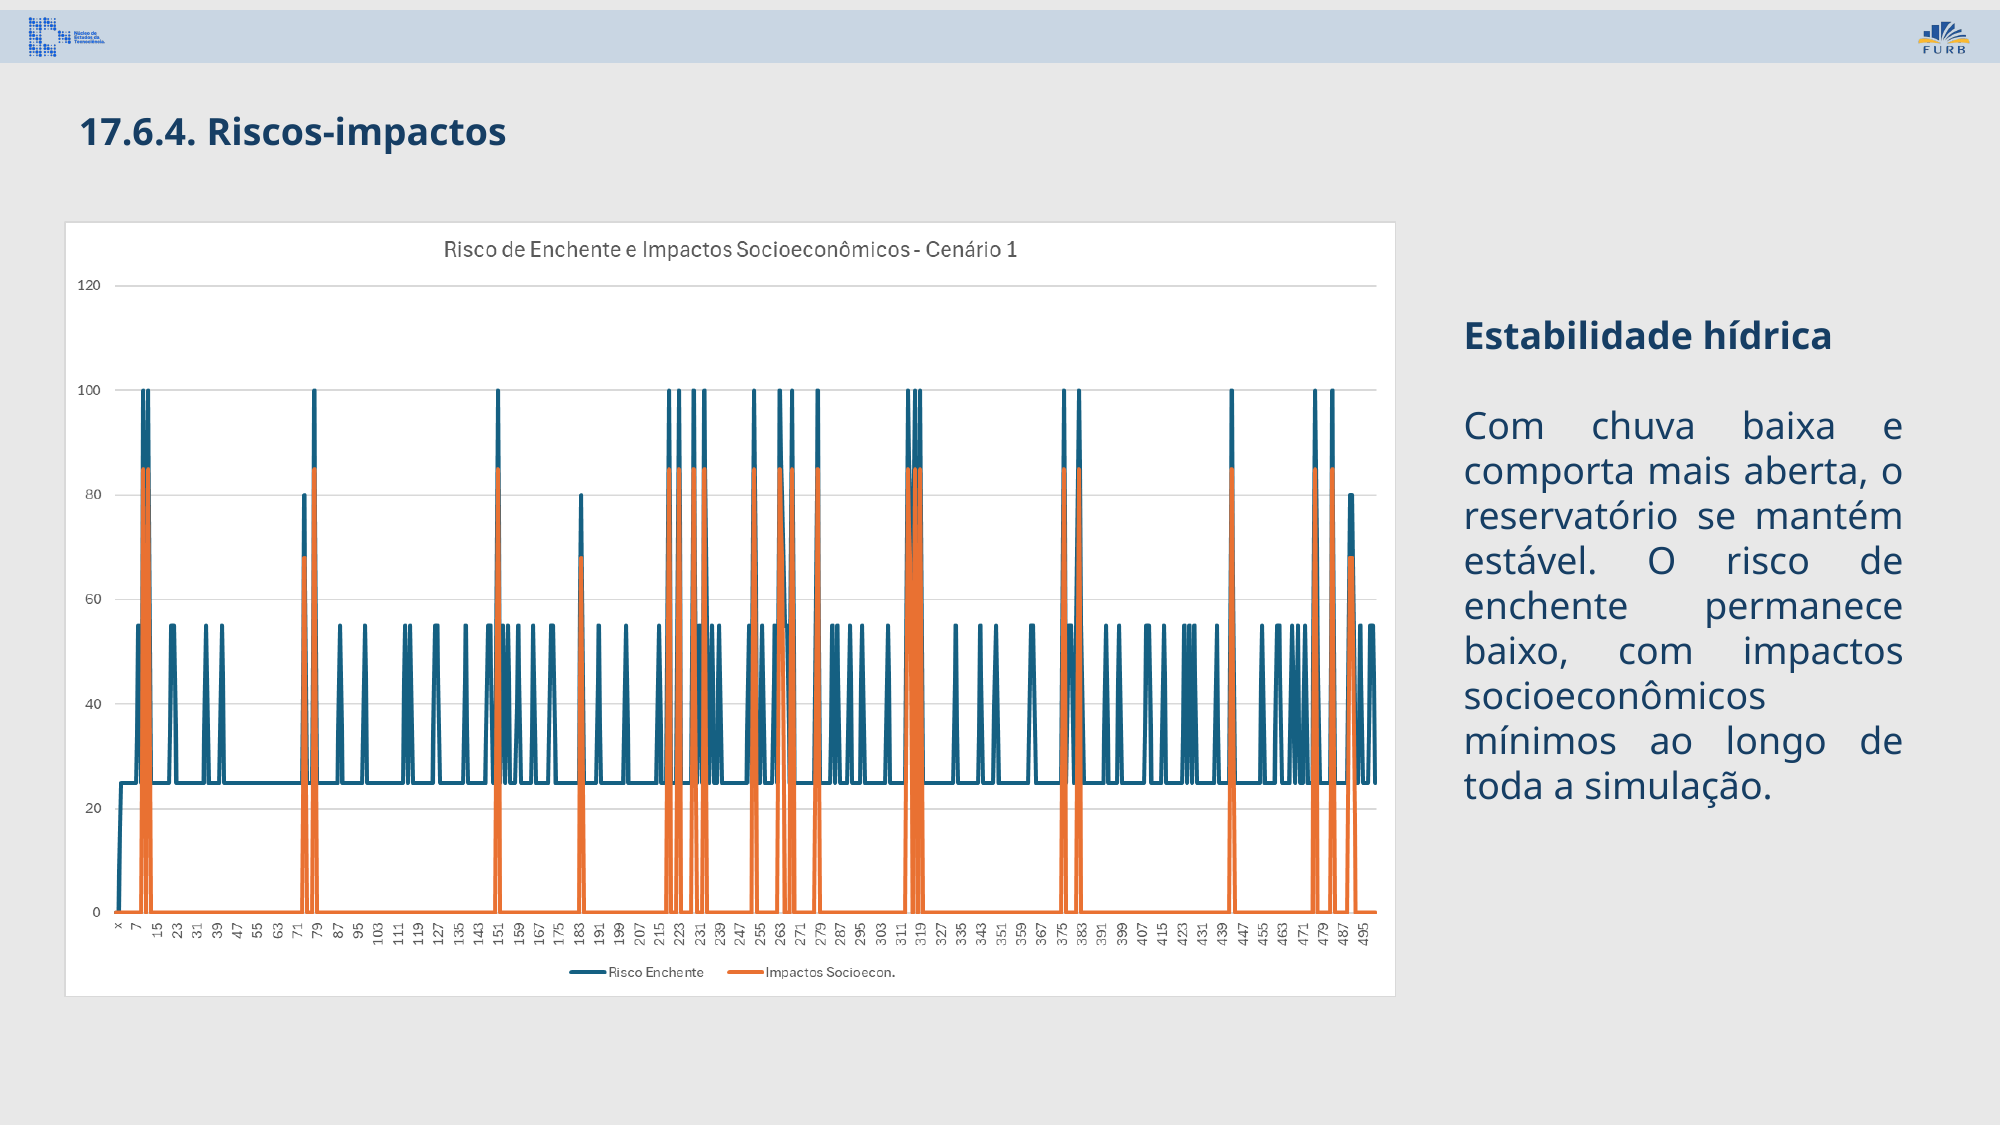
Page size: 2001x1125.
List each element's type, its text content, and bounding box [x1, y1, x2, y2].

text_box 17.6.4. Riscos-impactos [64, 100, 820, 161]
picture [63, 221, 1396, 997]
text_box Estabilidade hídrica Com chuva baixa e comporta mais aberta, o reservatório se mantém estável. O risco de enchente permanece baixo, com impactos socioeconômicos mínimos ao longo de toda a simulação. [1449, 304, 1919, 815]
picture [0, 10, 2000, 63]
